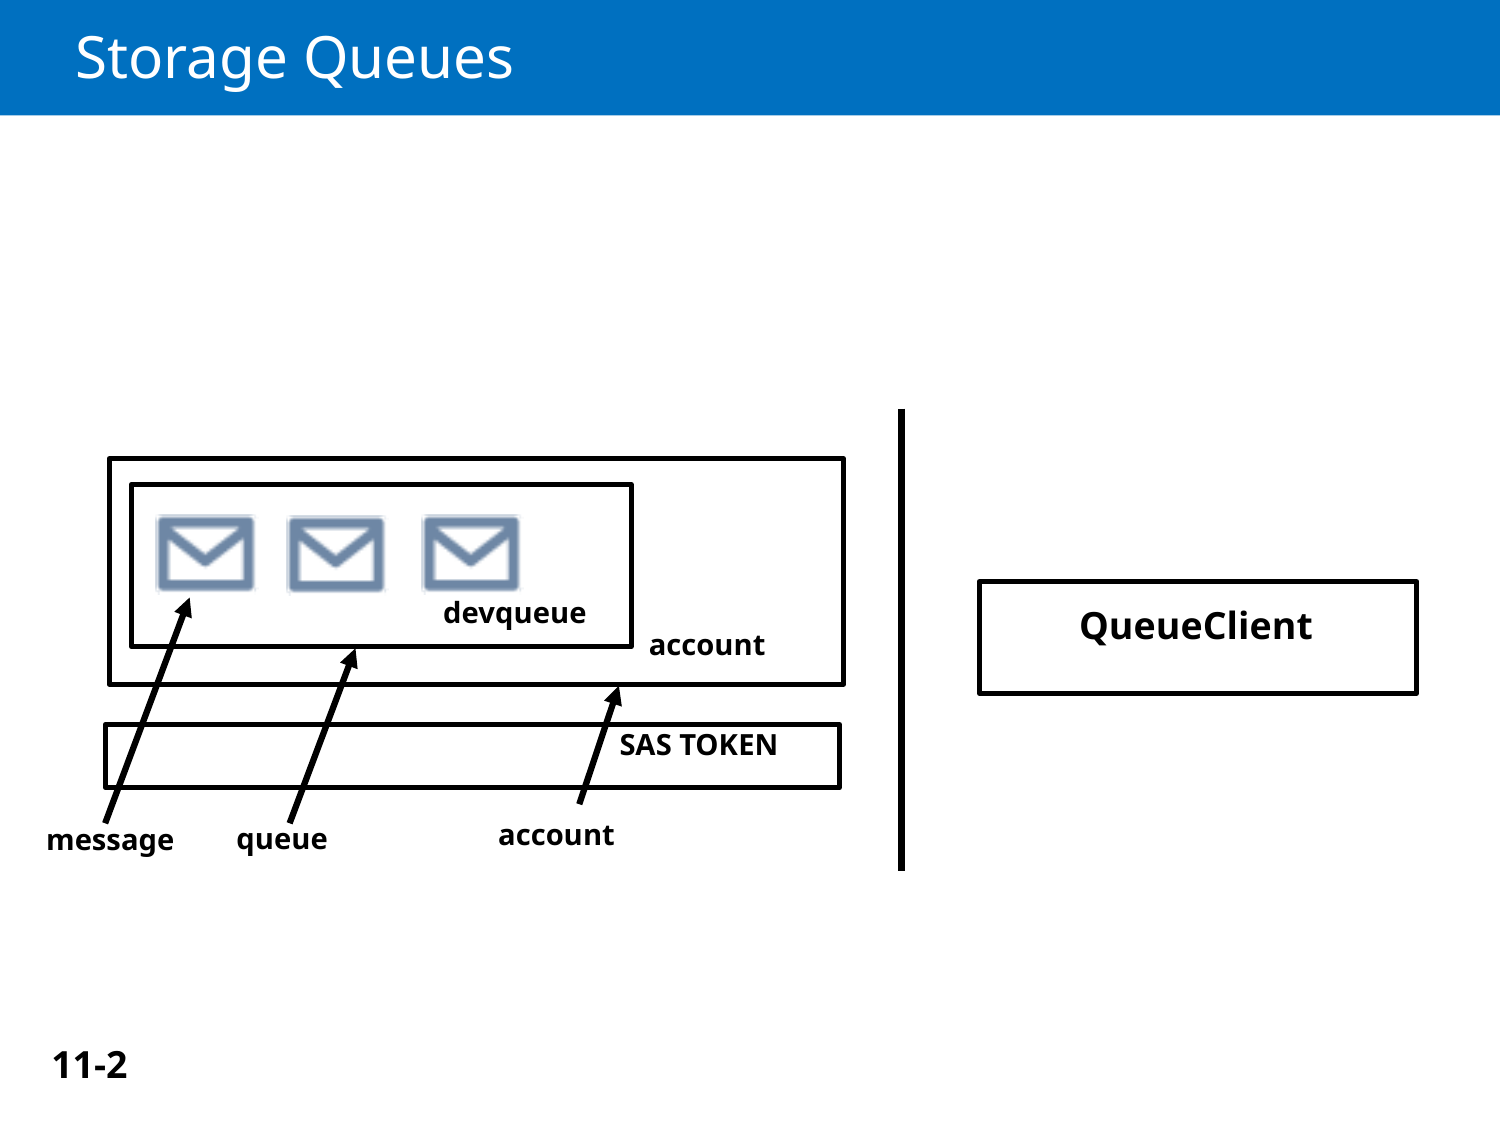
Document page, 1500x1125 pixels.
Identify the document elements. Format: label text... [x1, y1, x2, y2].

title Storage Queues [75, 0, 1351, 122]
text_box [15, 408, 1450, 891]
text_box 11-2 [36, 1033, 194, 1094]
